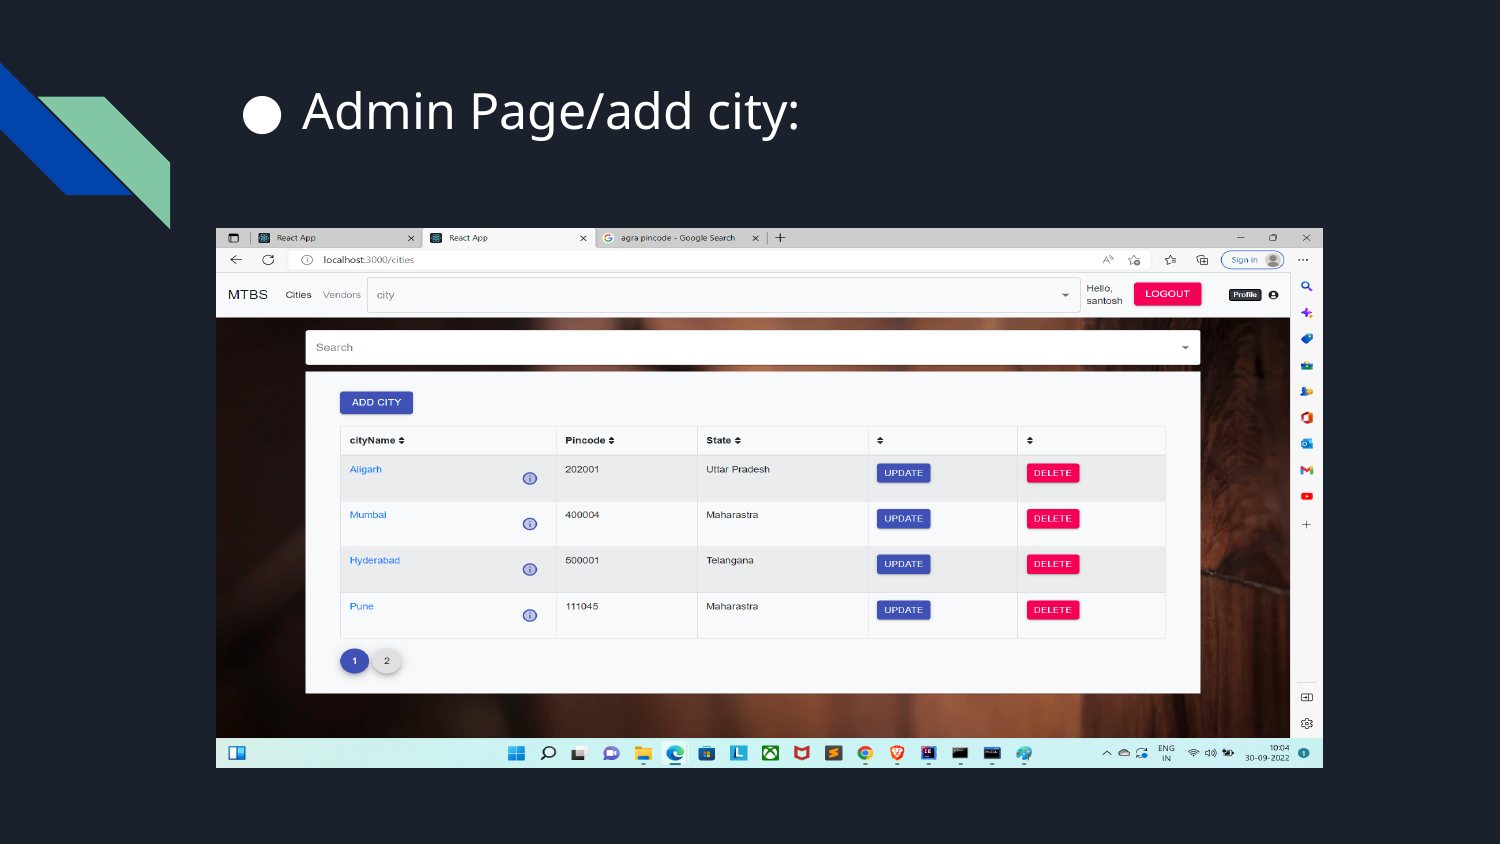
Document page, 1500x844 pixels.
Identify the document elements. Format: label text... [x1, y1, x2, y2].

title Admin Page/add city: [212, 64, 1323, 215]
picture [215, 228, 1323, 768]
